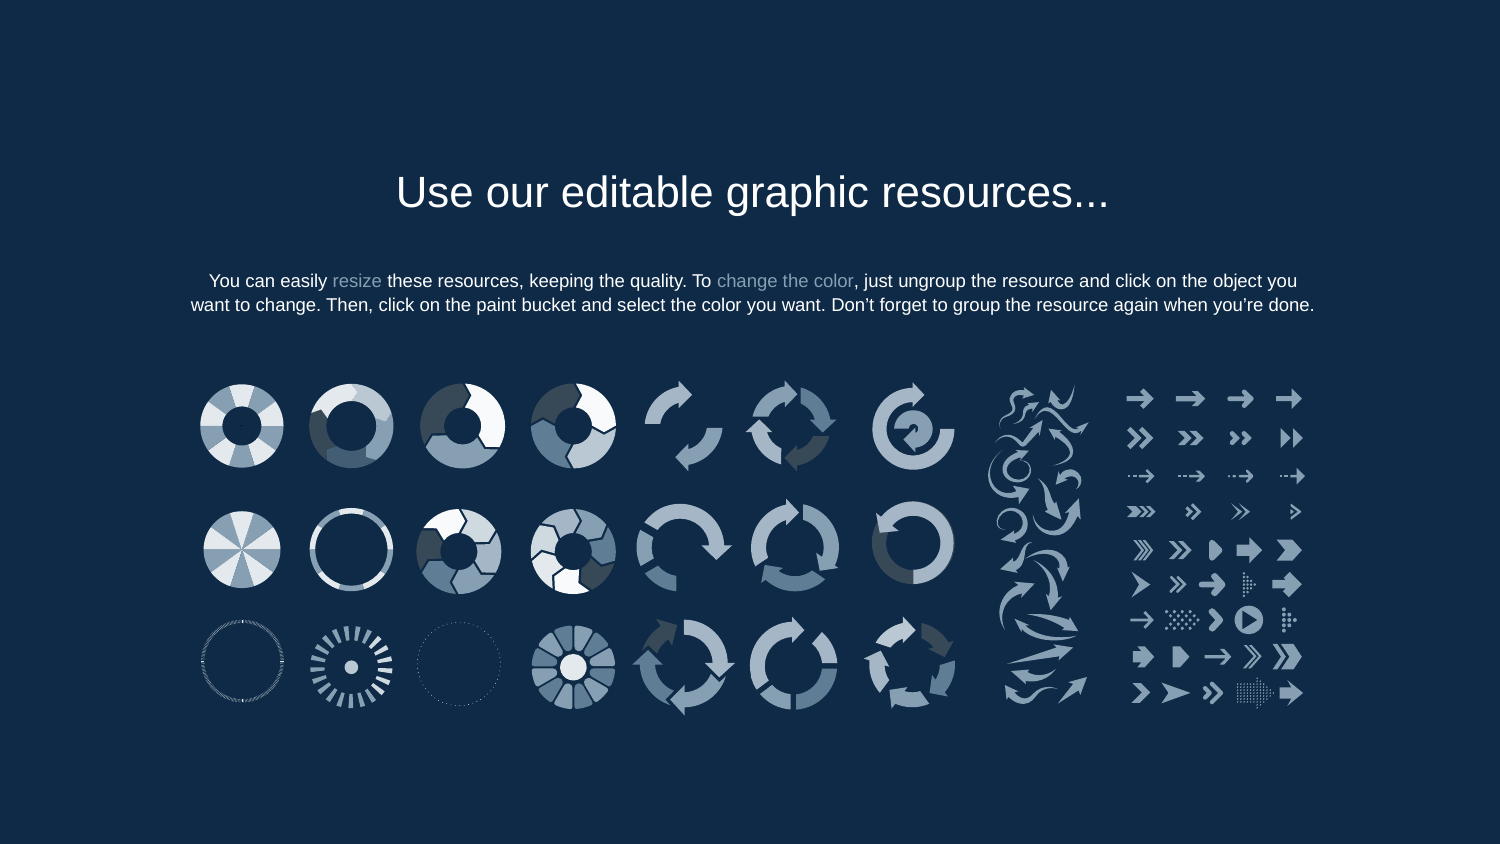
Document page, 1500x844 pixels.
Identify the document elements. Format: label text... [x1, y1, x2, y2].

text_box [1177, 430, 1204, 446]
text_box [1127, 468, 1155, 484]
text_box [1276, 539, 1302, 561]
text_box [1010, 668, 1056, 685]
text_box [1004, 685, 1058, 704]
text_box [1164, 609, 1200, 631]
text_box [1025, 549, 1070, 582]
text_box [414, 508, 504, 595]
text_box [857, 501, 956, 585]
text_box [1178, 470, 1206, 482]
text_box [1037, 478, 1062, 520]
text_box [1033, 560, 1063, 611]
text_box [1201, 681, 1224, 705]
text_box [1130, 611, 1154, 629]
text_box [1234, 606, 1264, 635]
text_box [1280, 606, 1297, 633]
text_box [1002, 450, 1032, 483]
text_box [988, 450, 1030, 505]
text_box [310, 625, 393, 709]
text_box [1132, 646, 1155, 668]
text_box [1007, 644, 1074, 664]
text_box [634, 503, 733, 592]
text_box [1131, 683, 1151, 703]
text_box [200, 619, 285, 703]
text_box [200, 384, 284, 468]
text_box [994, 420, 1043, 447]
text_box [1175, 391, 1206, 407]
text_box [744, 616, 838, 710]
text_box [742, 498, 840, 592]
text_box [1228, 430, 1252, 446]
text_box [410, 383, 508, 469]
text_box [1000, 542, 1033, 573]
text_box [1209, 539, 1223, 561]
title Use our editable graphic resources... [175, 153, 1332, 233]
text_box [1227, 389, 1254, 409]
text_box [1185, 503, 1202, 521]
text_box [1280, 680, 1304, 706]
text_box [999, 581, 1035, 630]
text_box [416, 621, 501, 707]
list You can easily resize these resources, keeping the quality. To change the color, just ungroup the resource and click on the object you want to change. Then, click on the paint bucket and select the color you want. Don’t forget to group the resource again when you’re done. [175, 251, 1332, 331]
text_box [1027, 614, 1079, 632]
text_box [305, 383, 398, 469]
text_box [309, 507, 394, 592]
text_box [1048, 428, 1074, 466]
text_box [1126, 388, 1154, 409]
text_box [1032, 498, 1081, 536]
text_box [203, 510, 281, 589]
text_box [1055, 469, 1082, 490]
text_box [1236, 537, 1263, 564]
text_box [1230, 503, 1251, 521]
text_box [644, 380, 723, 472]
text_box [1208, 608, 1224, 632]
text_box [999, 387, 1035, 429]
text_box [1227, 469, 1254, 483]
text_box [1290, 503, 1302, 520]
text_box [1012, 402, 1040, 425]
text_box [1198, 572, 1226, 597]
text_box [530, 383, 617, 469]
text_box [1242, 571, 1257, 598]
text_box [996, 507, 1028, 543]
text_box [1131, 571, 1151, 598]
text_box [1204, 648, 1232, 665]
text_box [863, 616, 956, 709]
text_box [1236, 676, 1275, 709]
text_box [631, 618, 736, 716]
text_box [1161, 682, 1191, 704]
text_box [1014, 618, 1077, 641]
text_box [1057, 677, 1088, 704]
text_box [1242, 644, 1262, 669]
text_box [1133, 539, 1154, 561]
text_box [1168, 540, 1192, 560]
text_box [745, 380, 837, 472]
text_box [1126, 505, 1156, 518]
text_box [1272, 571, 1302, 598]
text_box [1276, 388, 1302, 409]
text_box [1279, 467, 1306, 485]
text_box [1272, 643, 1303, 670]
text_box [1126, 426, 1154, 450]
text_box [1048, 385, 1075, 410]
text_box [1168, 575, 1187, 594]
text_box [531, 625, 616, 710]
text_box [858, 381, 955, 470]
text_box [1172, 646, 1190, 668]
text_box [529, 508, 618, 595]
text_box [1280, 427, 1304, 449]
text_box [1034, 407, 1089, 436]
